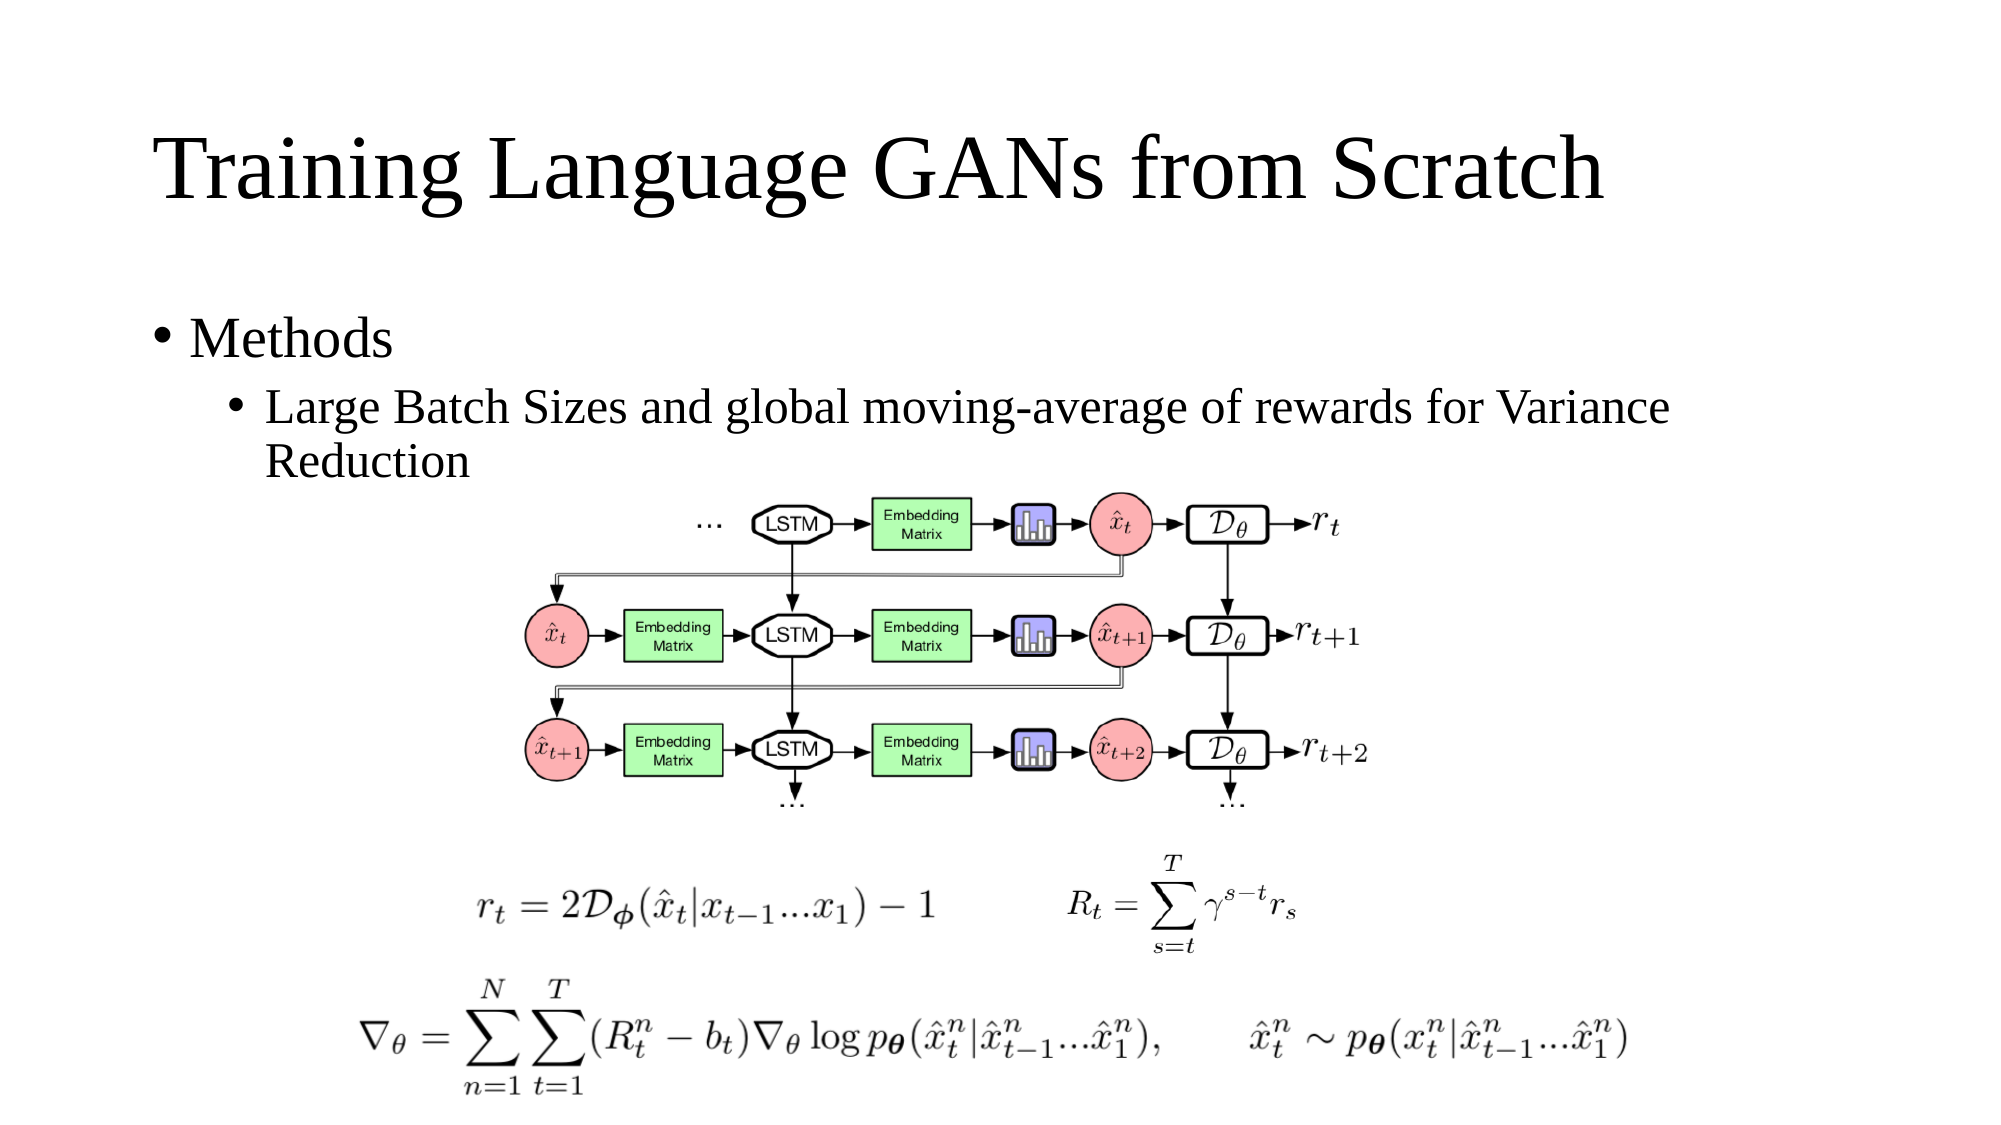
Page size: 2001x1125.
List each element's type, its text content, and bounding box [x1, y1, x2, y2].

list Methods Large Batch Sizes and global moving-average of rewards for Variance Reduction [137, 299, 1863, 1014]
title Training Language GANs from Scratch [137, 59, 2000, 278]
picture [336, 836, 1645, 1106]
picture [440, 855, 1000, 950]
picture [510, 465, 1405, 834]
